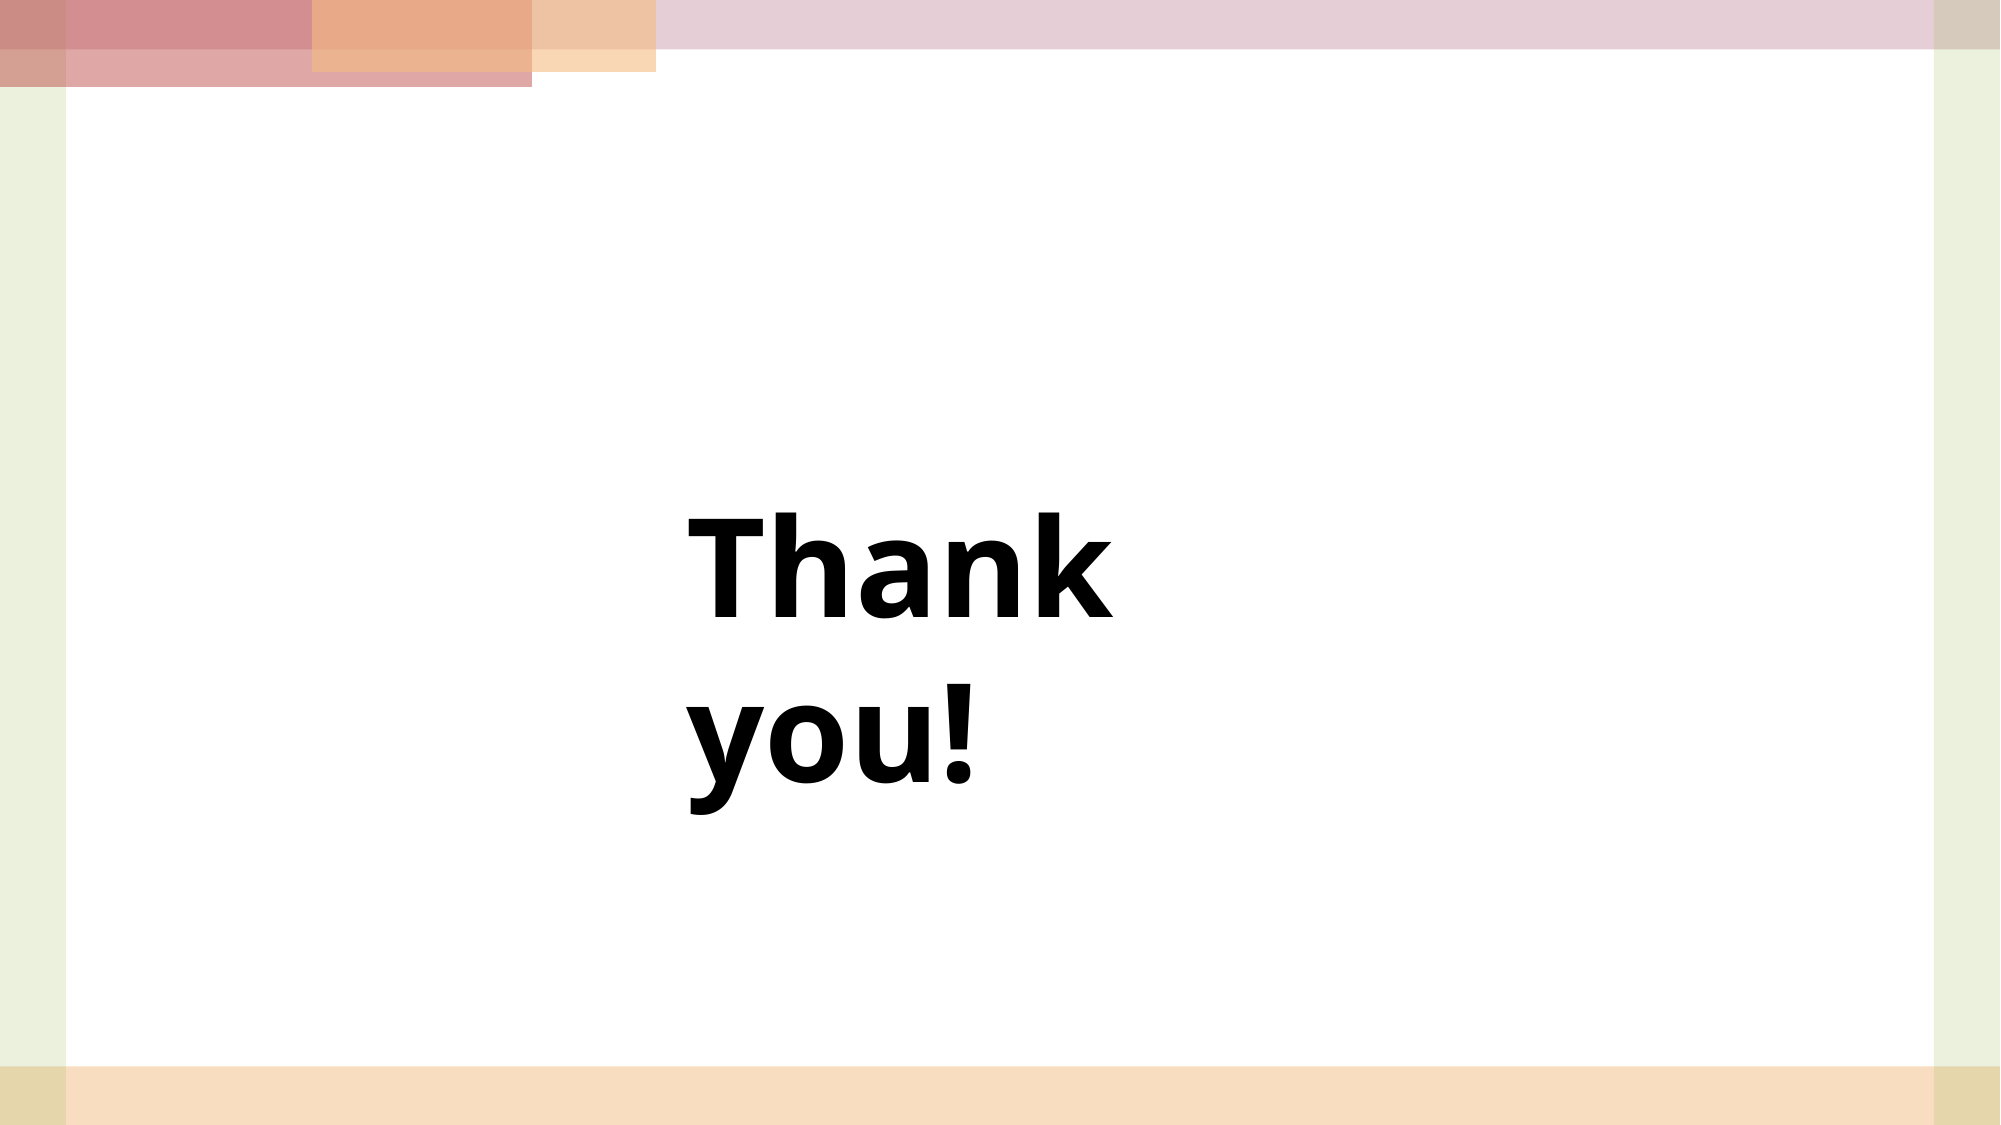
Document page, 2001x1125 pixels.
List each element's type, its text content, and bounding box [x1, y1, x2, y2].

text_box Thank you! [671, 472, 1316, 818]
